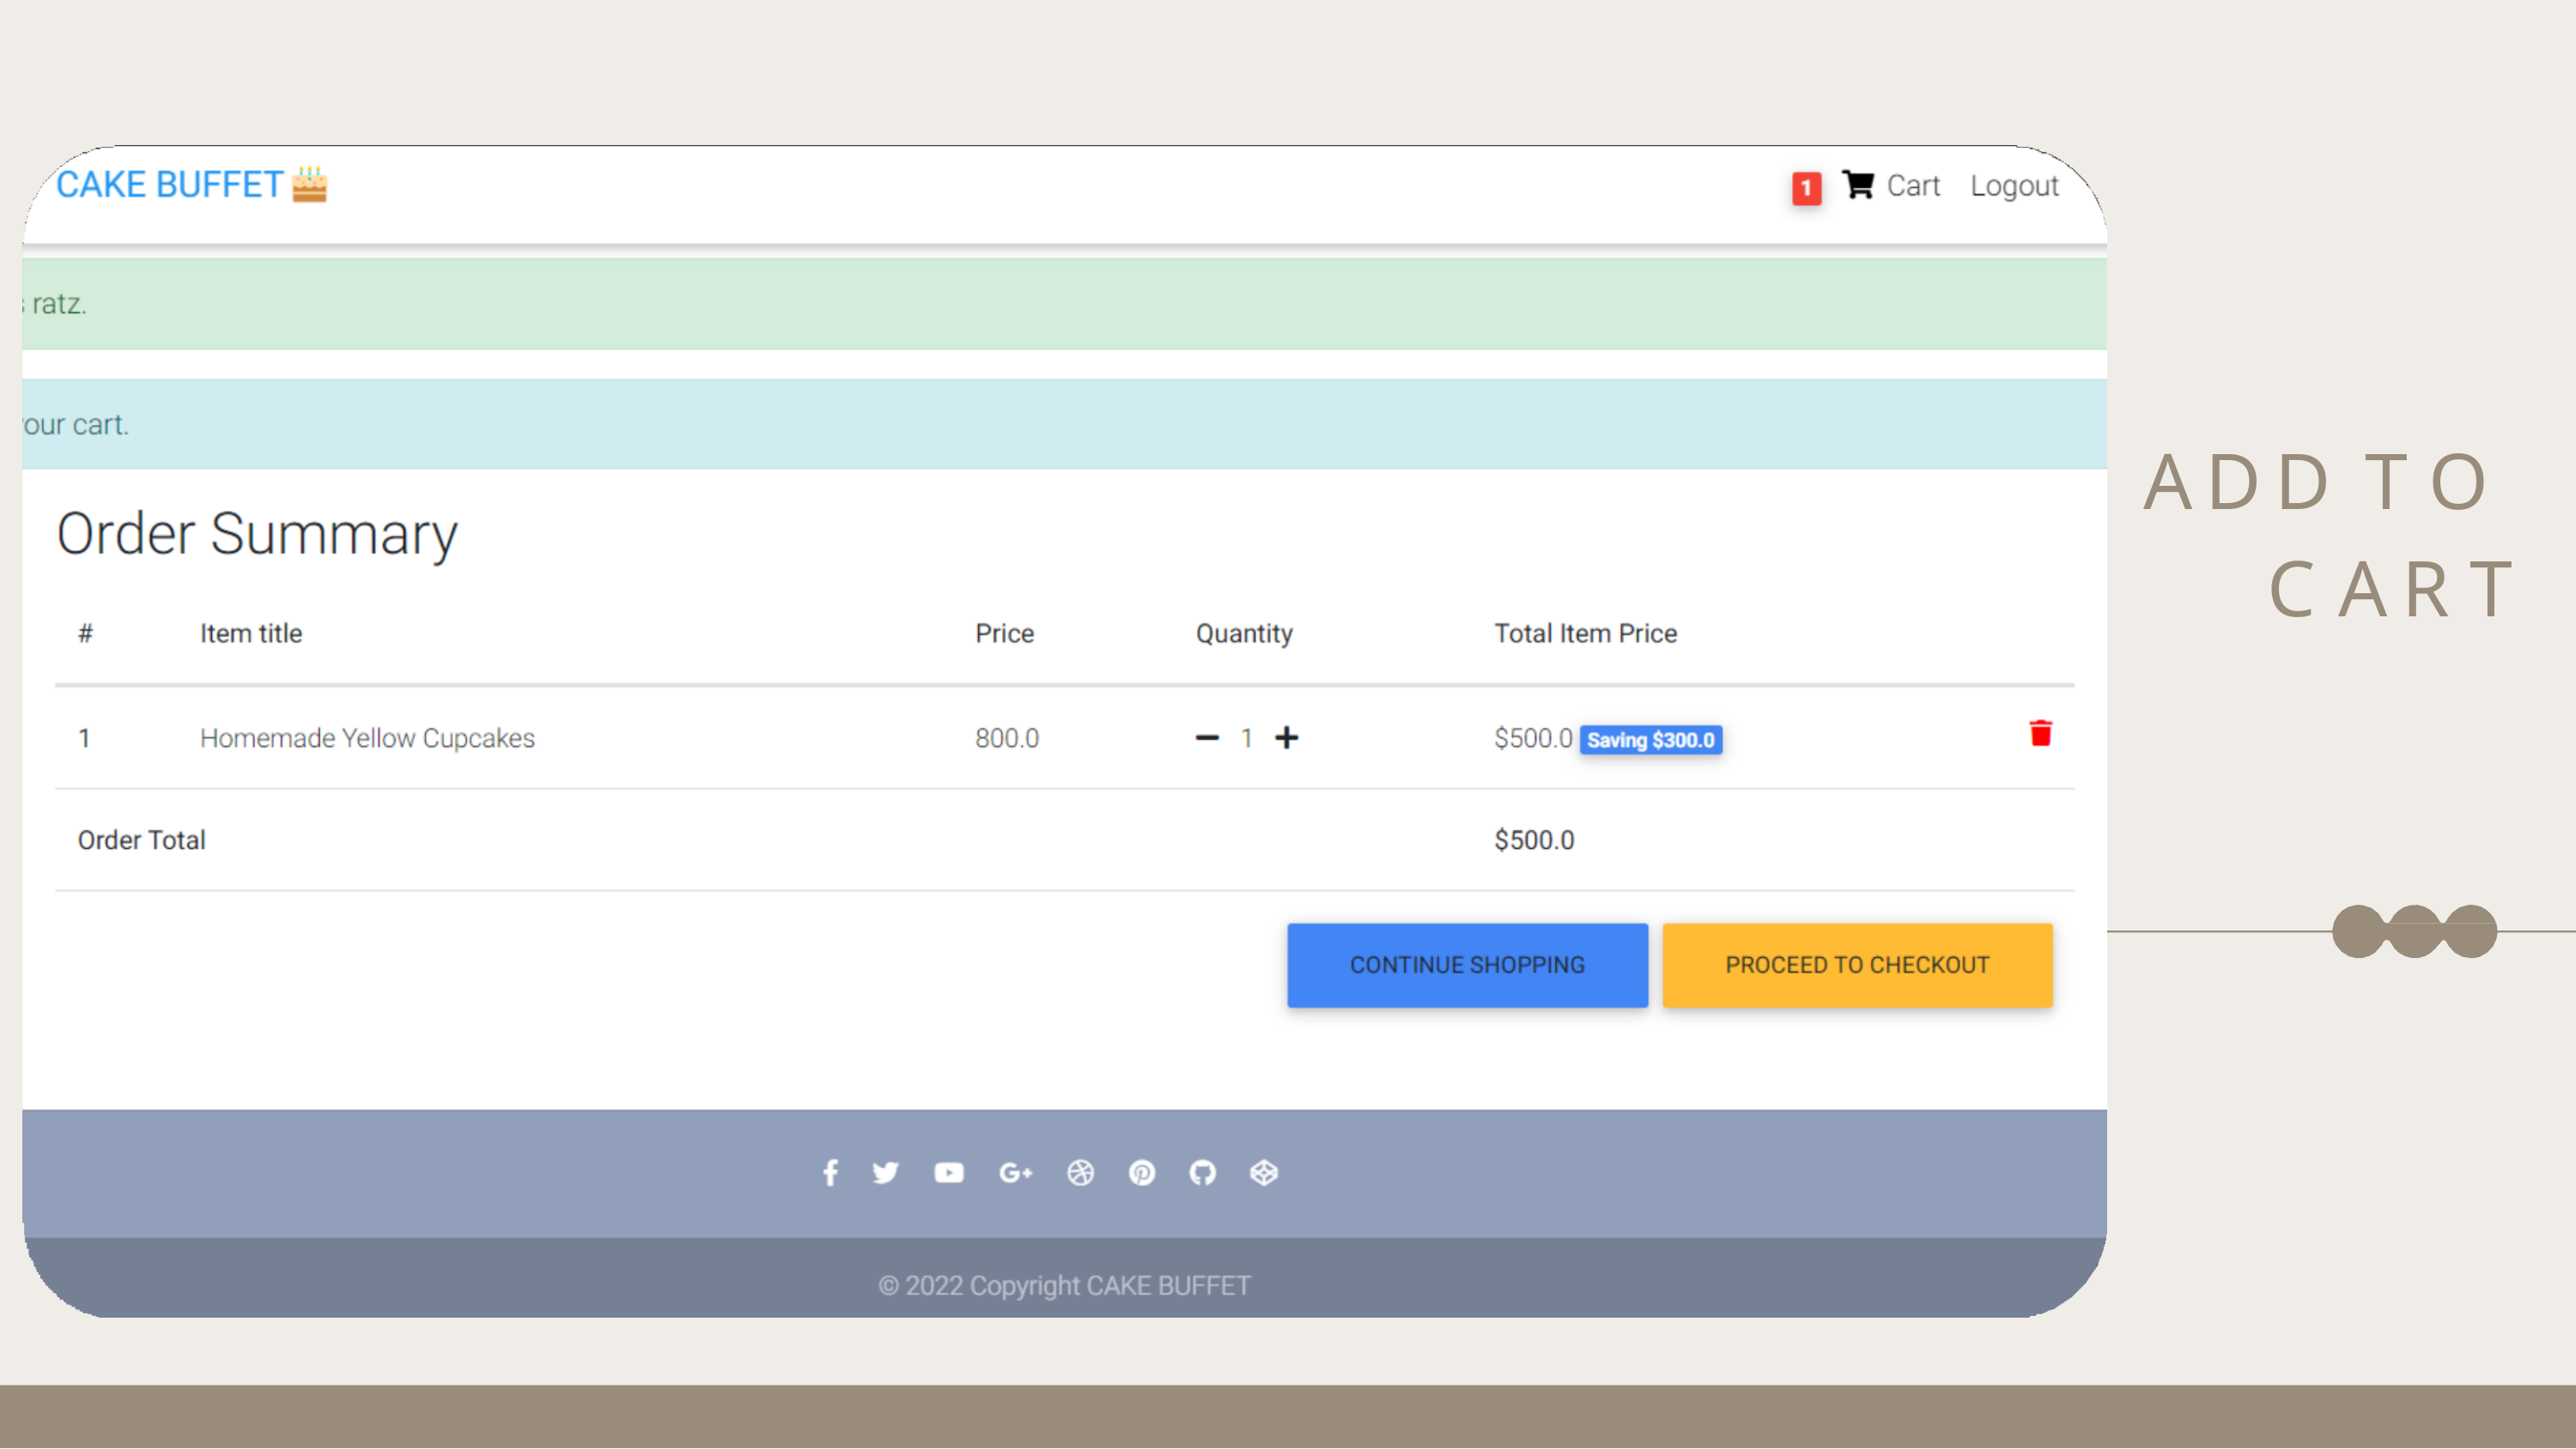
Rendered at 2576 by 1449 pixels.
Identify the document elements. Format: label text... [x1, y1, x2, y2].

text_box [0, 1385, 2576, 1448]
title ADD TO CART [2141, 416, 2530, 660]
picture [21, 144, 2107, 1319]
text_box [2110, 905, 2576, 959]
